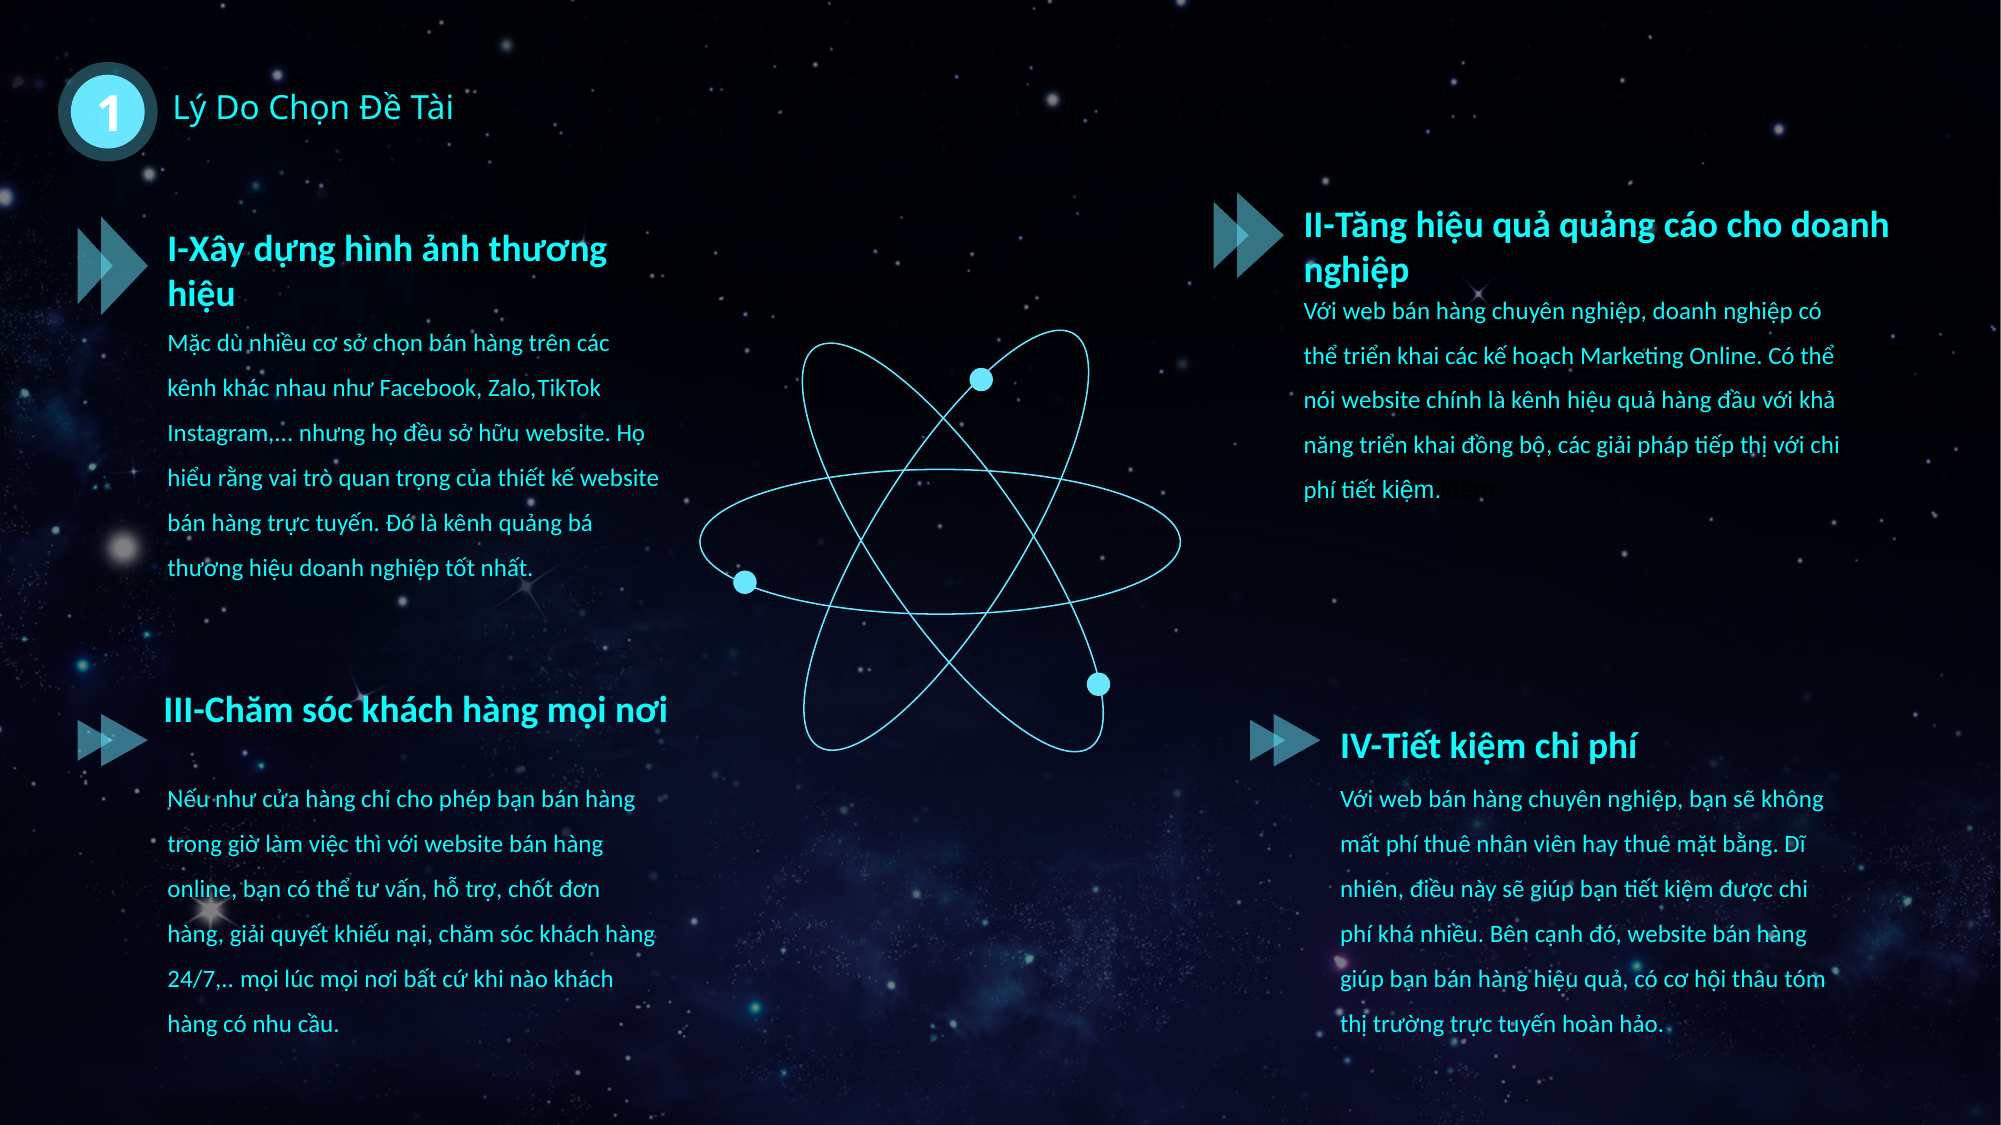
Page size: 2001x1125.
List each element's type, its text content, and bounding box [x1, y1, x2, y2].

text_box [699, 297, 1181, 791]
text_box Lý Do Chọn Đề Tài [158, 78, 1017, 134]
picture [0, 0, 2001, 1125]
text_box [77, 677, 751, 1090]
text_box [58, 61, 158, 162]
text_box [1213, 192, 1937, 571]
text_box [77, 216, 676, 632]
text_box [1250, 713, 1928, 1125]
